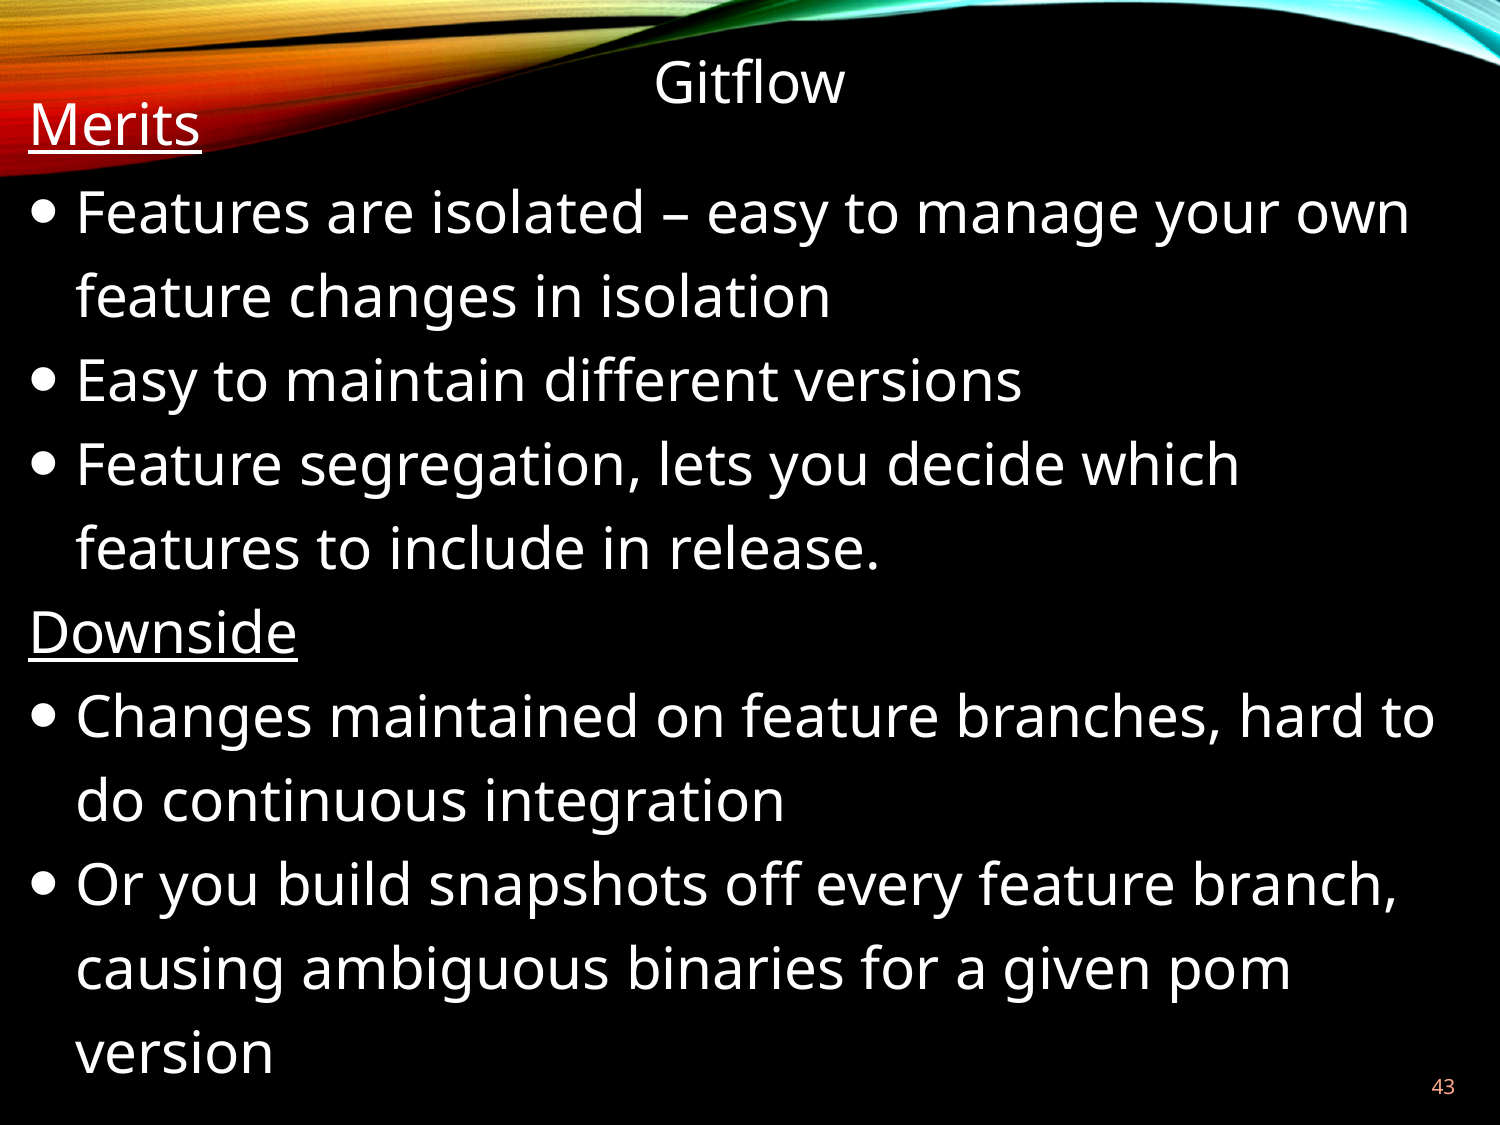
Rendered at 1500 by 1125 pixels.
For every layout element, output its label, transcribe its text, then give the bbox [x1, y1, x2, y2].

list Merits Features are isolated – easy to manage your own feature changes in isolation Easy to maintain different versions Feature segregation, lets you decide which features to include in release. Downside Changes maintained on feature branches, hard to do continuous integration Or you build snapshots off every feature branch, causing ambiguous binaries for a given pom version [28, 62, 1477, 1125]
picture [0, 0, 1500, 178]
text_box Gitflow [638, 37, 862, 123]
